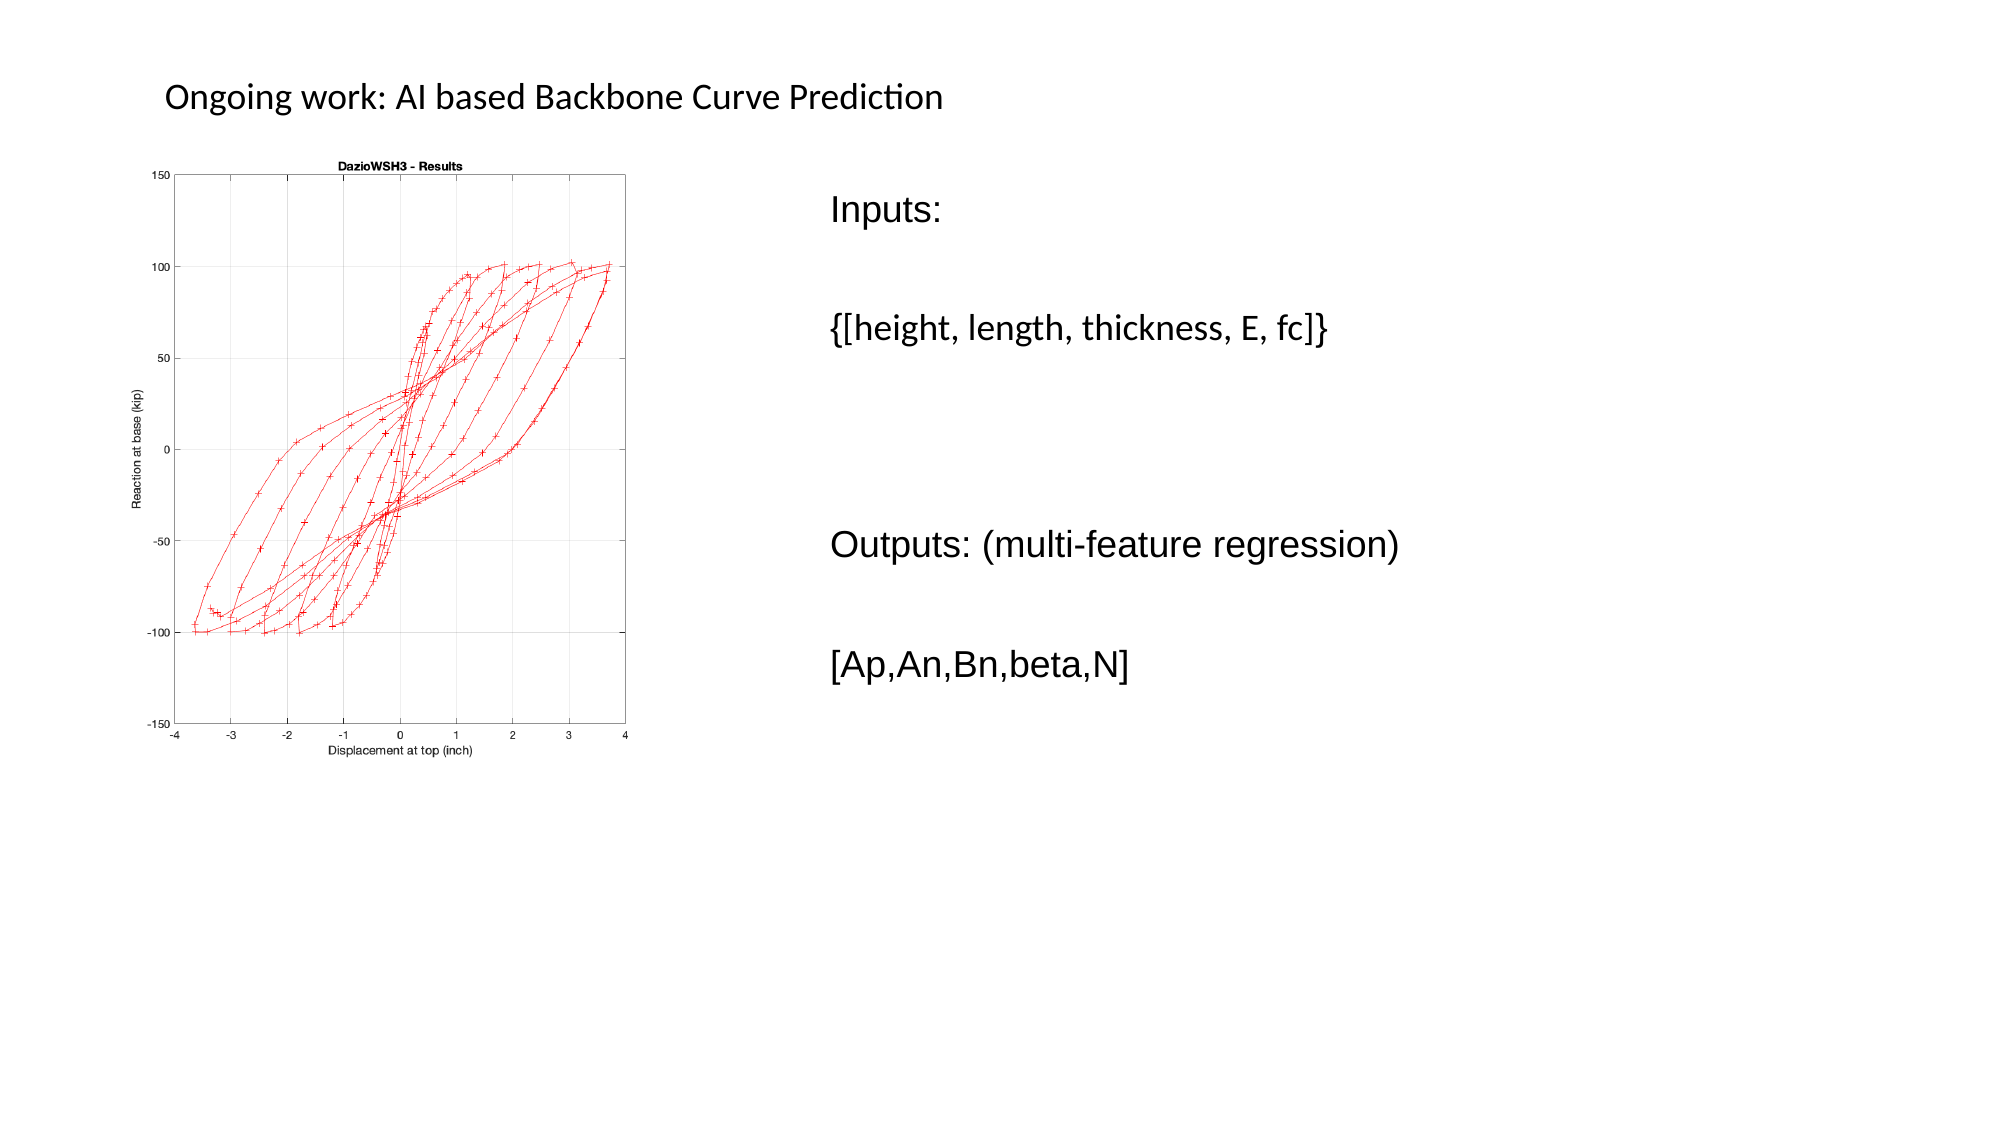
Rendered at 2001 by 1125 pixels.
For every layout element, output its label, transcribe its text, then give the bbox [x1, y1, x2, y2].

text_box Ongoing work: AI based Backbone Curve Prediction [150, 64, 1219, 124]
text_box Outputs: (multi-feature regression) [815, 512, 1553, 573]
text_box Inputs: [815, 177, 1553, 238]
text_box {[height, length, thickness, E, fc]} [815, 295, 1553, 356]
picture [92, 124, 753, 798]
text_box [Ap,An,Bn,beta,N] [815, 632, 1553, 693]
